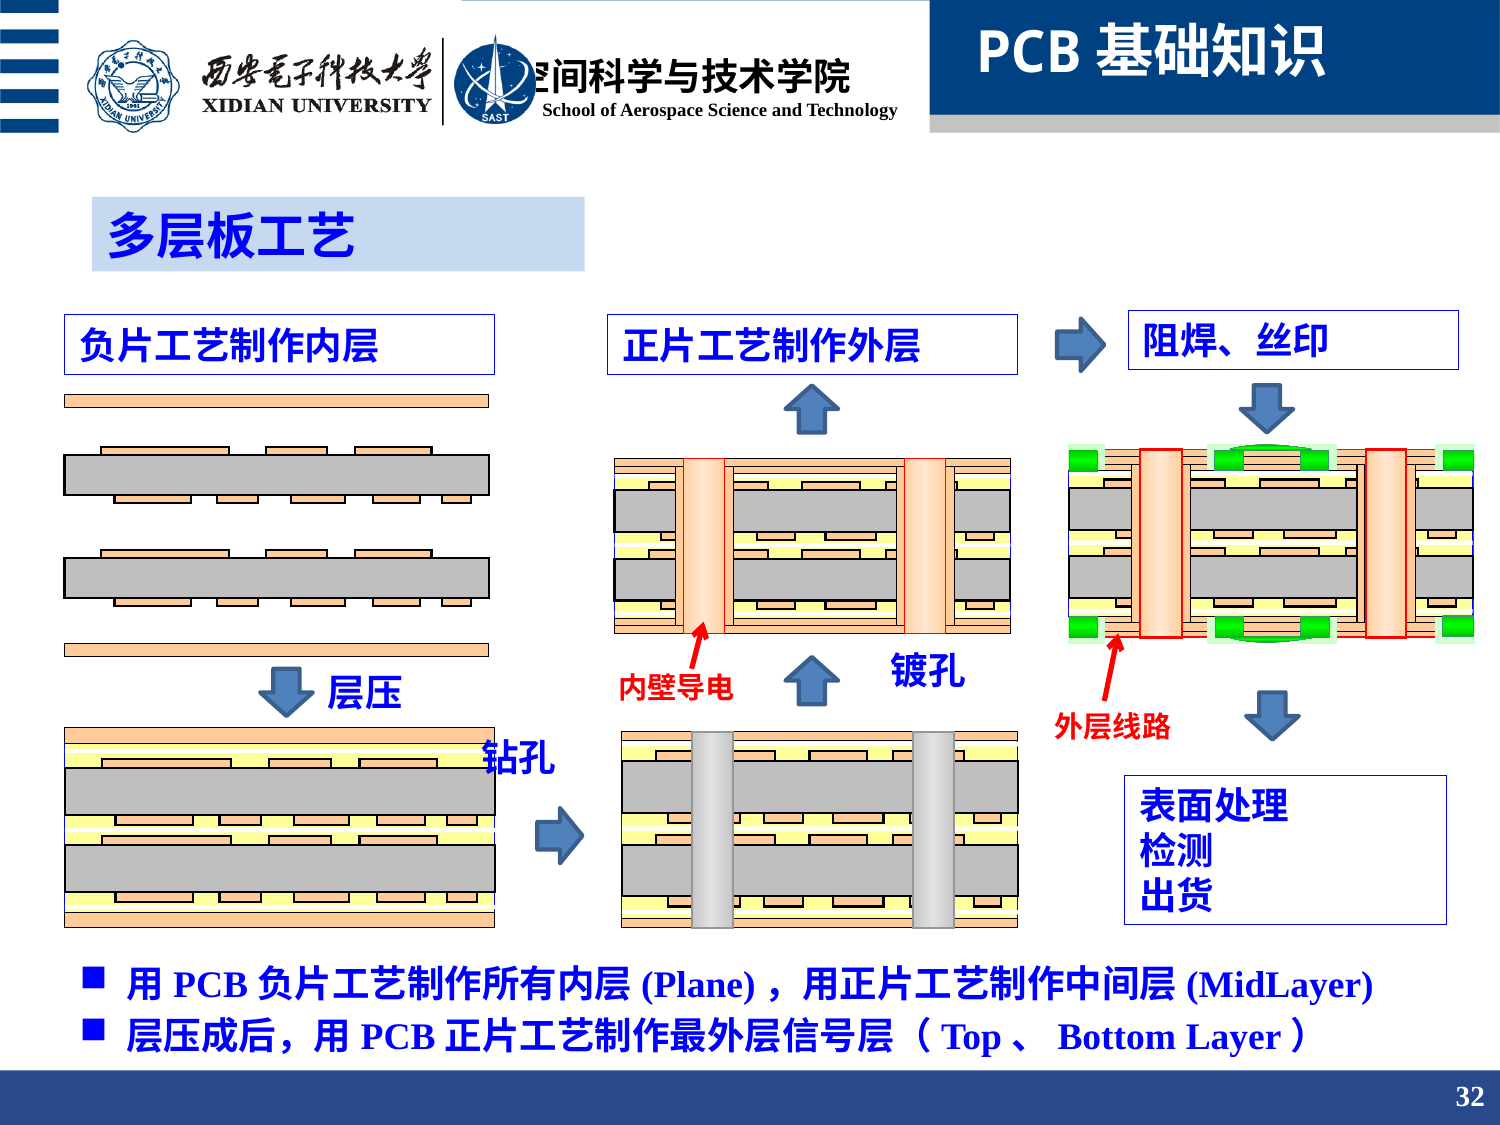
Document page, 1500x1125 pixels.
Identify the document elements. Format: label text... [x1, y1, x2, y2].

text_box [1054, 316, 1106, 374]
text_box 负片工艺制作内层 [64, 314, 495, 375]
text_box 钻孔 [494, 726, 643, 787]
text_box PCB基础知识 [961, 7, 1344, 92]
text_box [1068, 444, 1475, 644]
text_box [1238, 383, 1296, 435]
text_box 用PCB负片工艺制作所有内层(Plane)，用正片工艺制作中间层(MidLayer) 层压成后，用PCB正片工艺制作最外层信号层（Top、Bottom Layer） [64, 952, 1483, 1083]
text_box 外层线路 [1039, 700, 1187, 751]
text_box 镀孔 [876, 639, 1030, 700]
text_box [64, 394, 489, 658]
text_box 阻焊、丝印 [1128, 310, 1459, 370]
text_box 内壁导电 [603, 661, 751, 712]
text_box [691, 621, 704, 669]
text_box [1104, 633, 1119, 702]
text_box [783, 383, 841, 435]
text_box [621, 731, 1019, 929]
text_box 正片工艺制作外层 [607, 314, 1018, 375]
picture [0, 0, 1500, 1070]
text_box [64, 727, 496, 929]
text_box [258, 666, 315, 718]
text_box 多层板工艺 [92, 196, 585, 272]
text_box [614, 458, 1011, 634]
text_box [783, 655, 841, 707]
text_box [1244, 690, 1301, 742]
text_box [535, 806, 585, 866]
text_box 表面处理 检测 出货 [1124, 775, 1447, 925]
text_box 层压 [312, 663, 490, 722]
